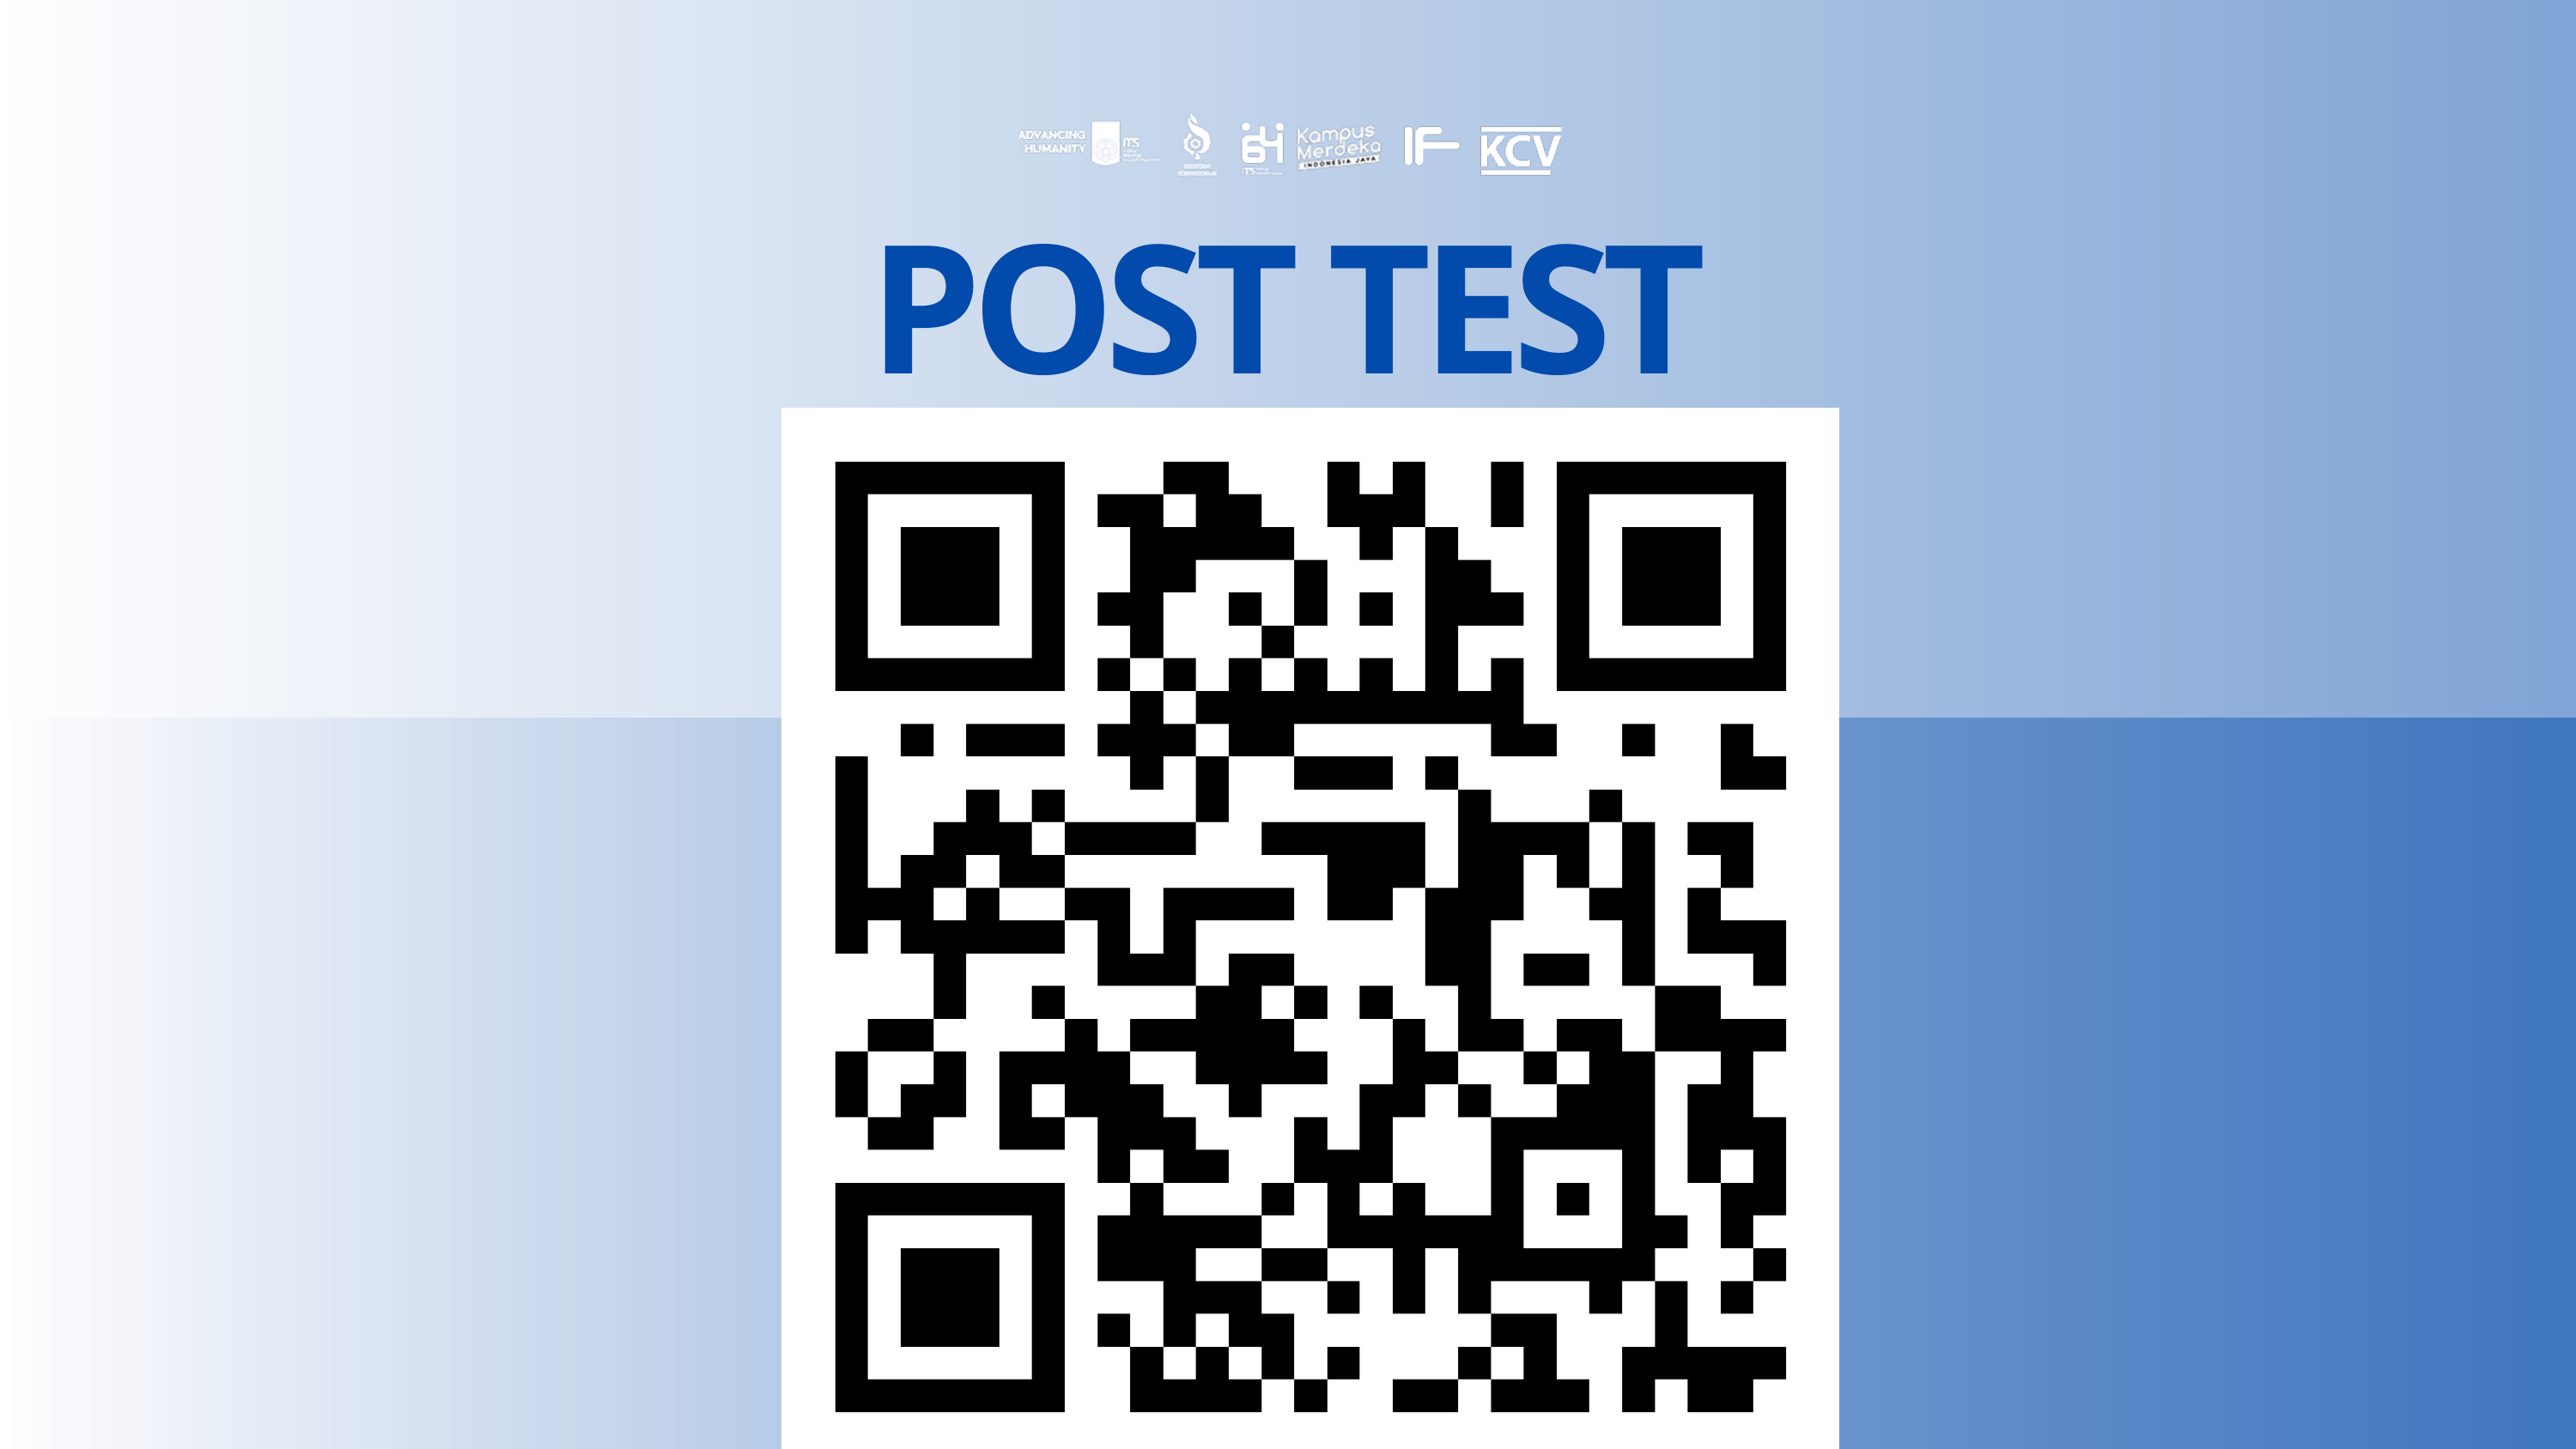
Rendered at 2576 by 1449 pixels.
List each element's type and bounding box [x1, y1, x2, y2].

picture [781, 408, 1839, 1449]
text_box [427, 0, 2149, 1449]
